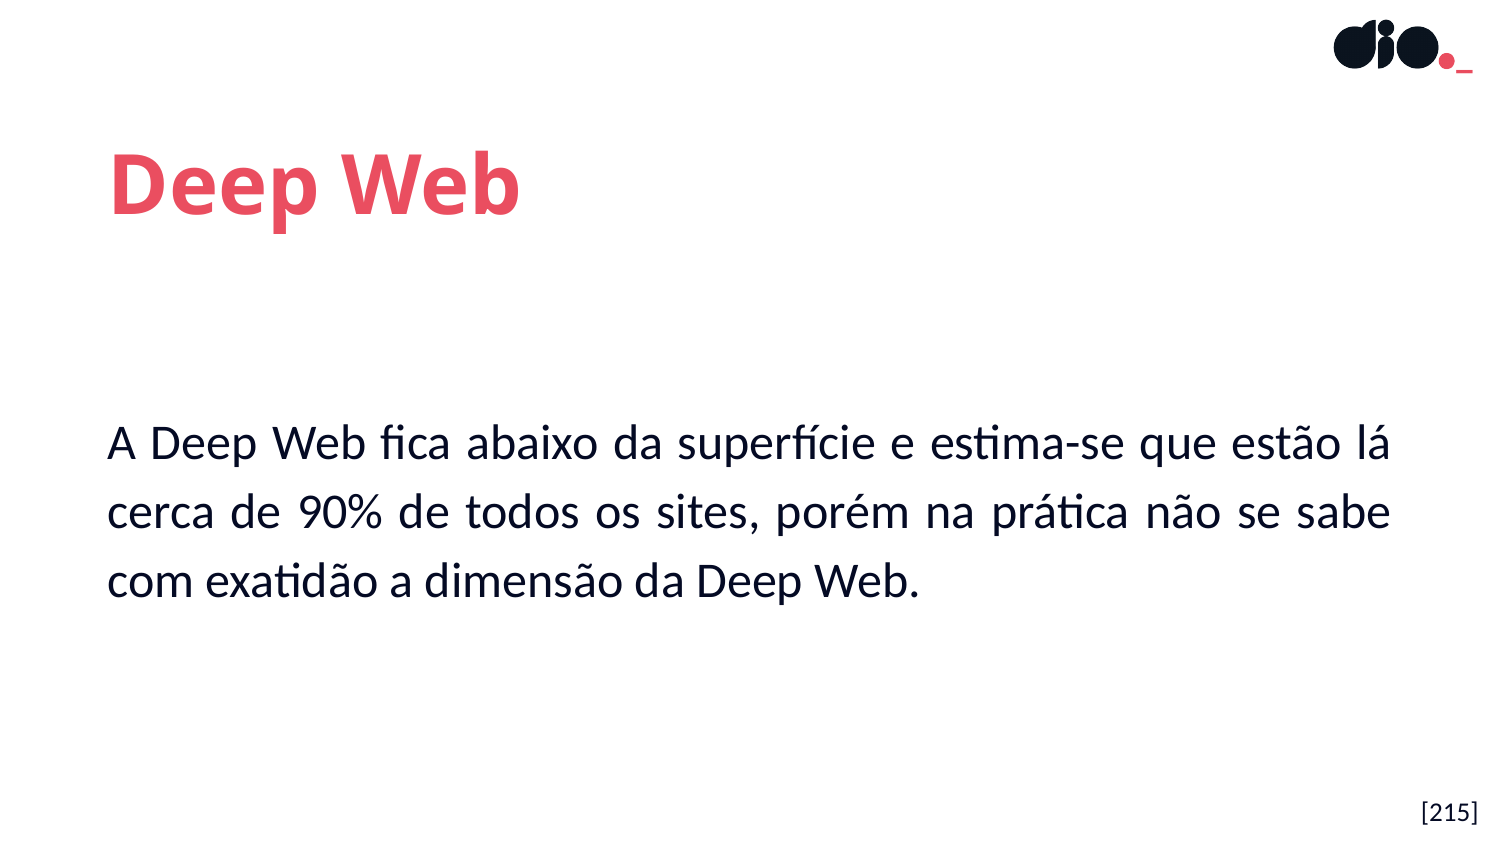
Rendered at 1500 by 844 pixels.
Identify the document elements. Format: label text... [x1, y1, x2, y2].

text_box Deep Web [92, 104, 1408, 243]
picture [1333, 19, 1473, 74]
slide_number [215] [1403, 779, 1494, 844]
text_box A Deep Web fica abaixo da superfície e estima-se que estão lá cerca de 90% de todos os sites, porém na prática não se sabe com exatidão a dimensão da Deep Web. [92, 243, 1408, 766]
